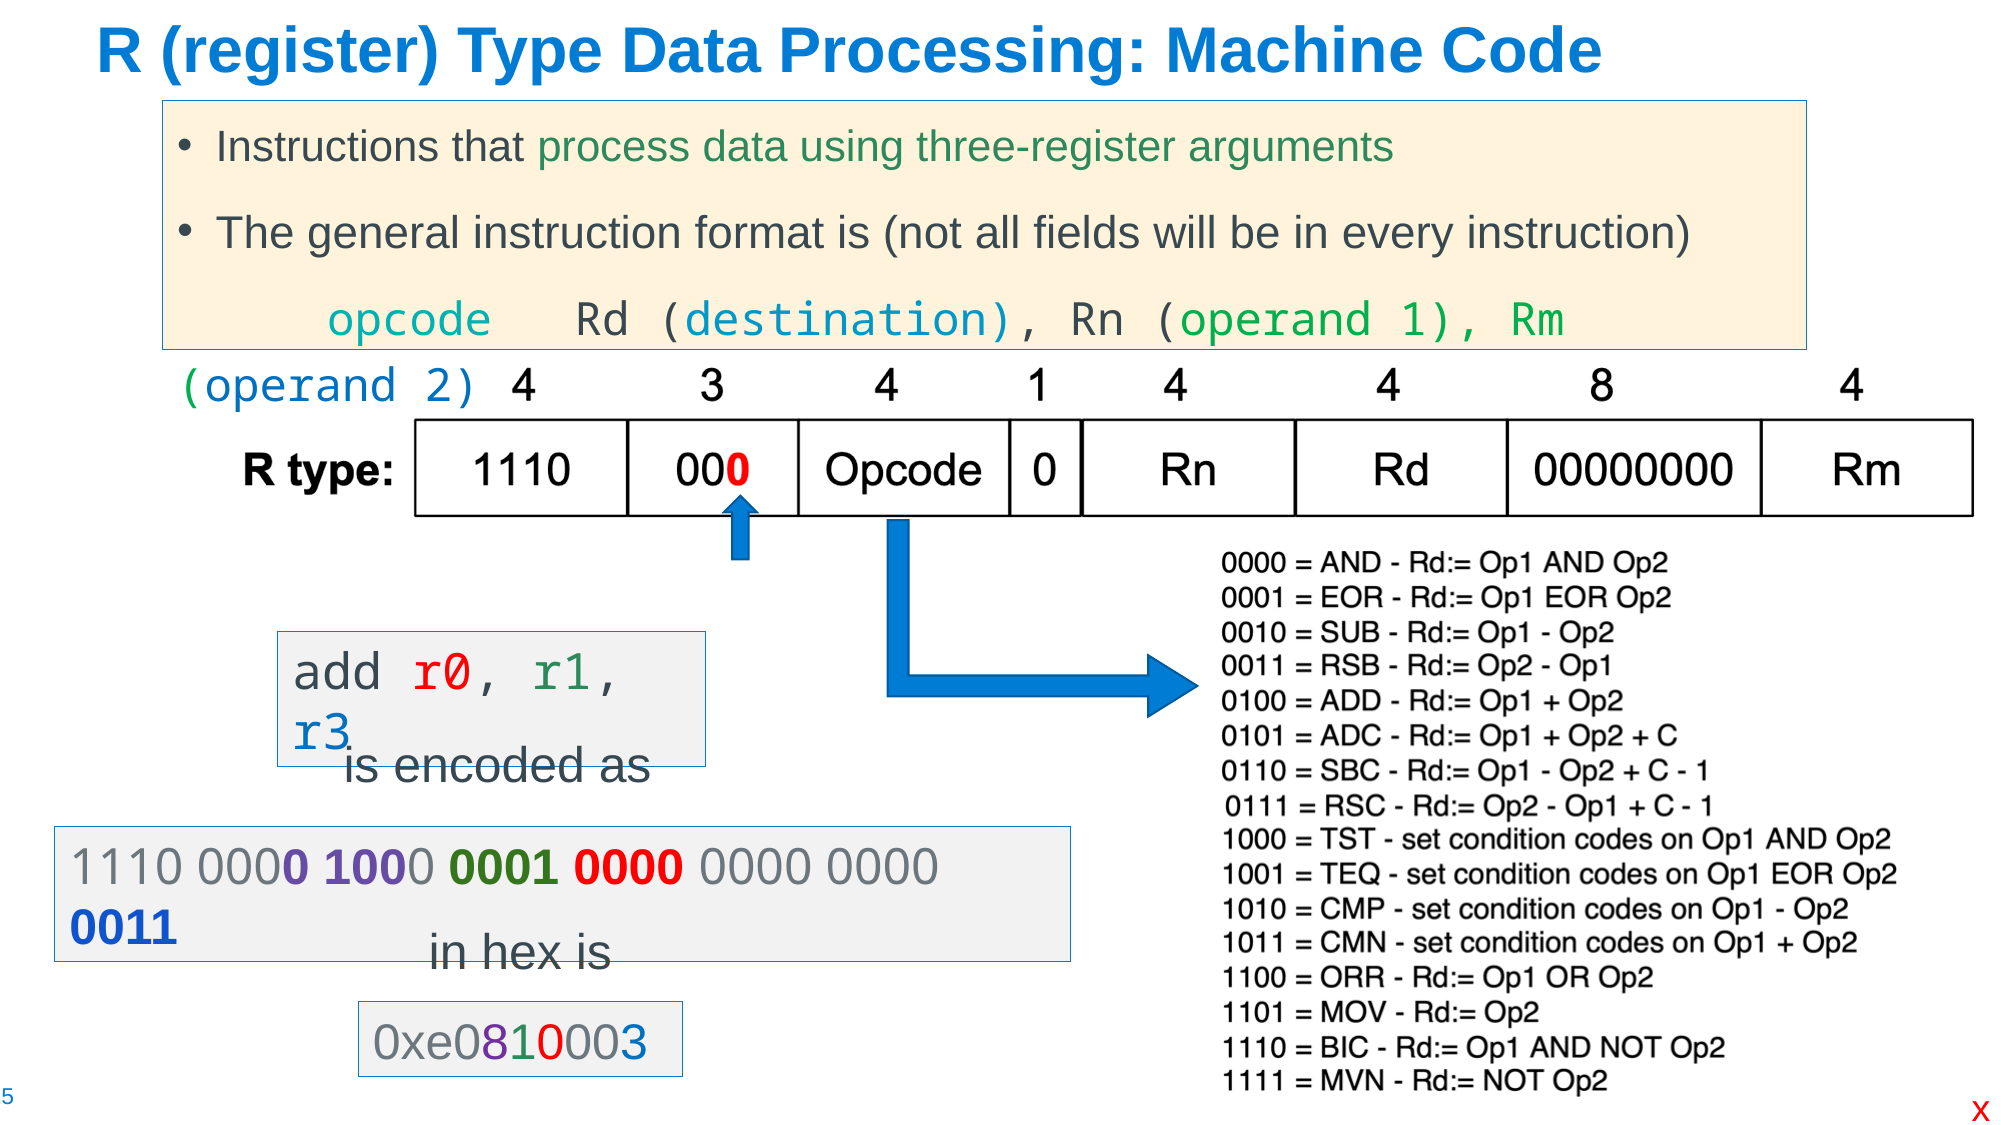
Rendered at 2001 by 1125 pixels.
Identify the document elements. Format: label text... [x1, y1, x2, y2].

list Instructions that process data using three-register arguments The general instruction format is (not all fields will be in every instruction) opcode Rd (destination), Rn (operand 1), Rm (operand 2) [162, 100, 1807, 350]
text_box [54, 631, 1071, 1078]
title R (register) Type Data Processing: Machine Code [81, 13, 1807, 94]
text_box [731, 539, 750, 561]
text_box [887, 520, 1921, 1103]
picture [232, 342, 2000, 539]
text_box x [1956, 1076, 2000, 1125]
